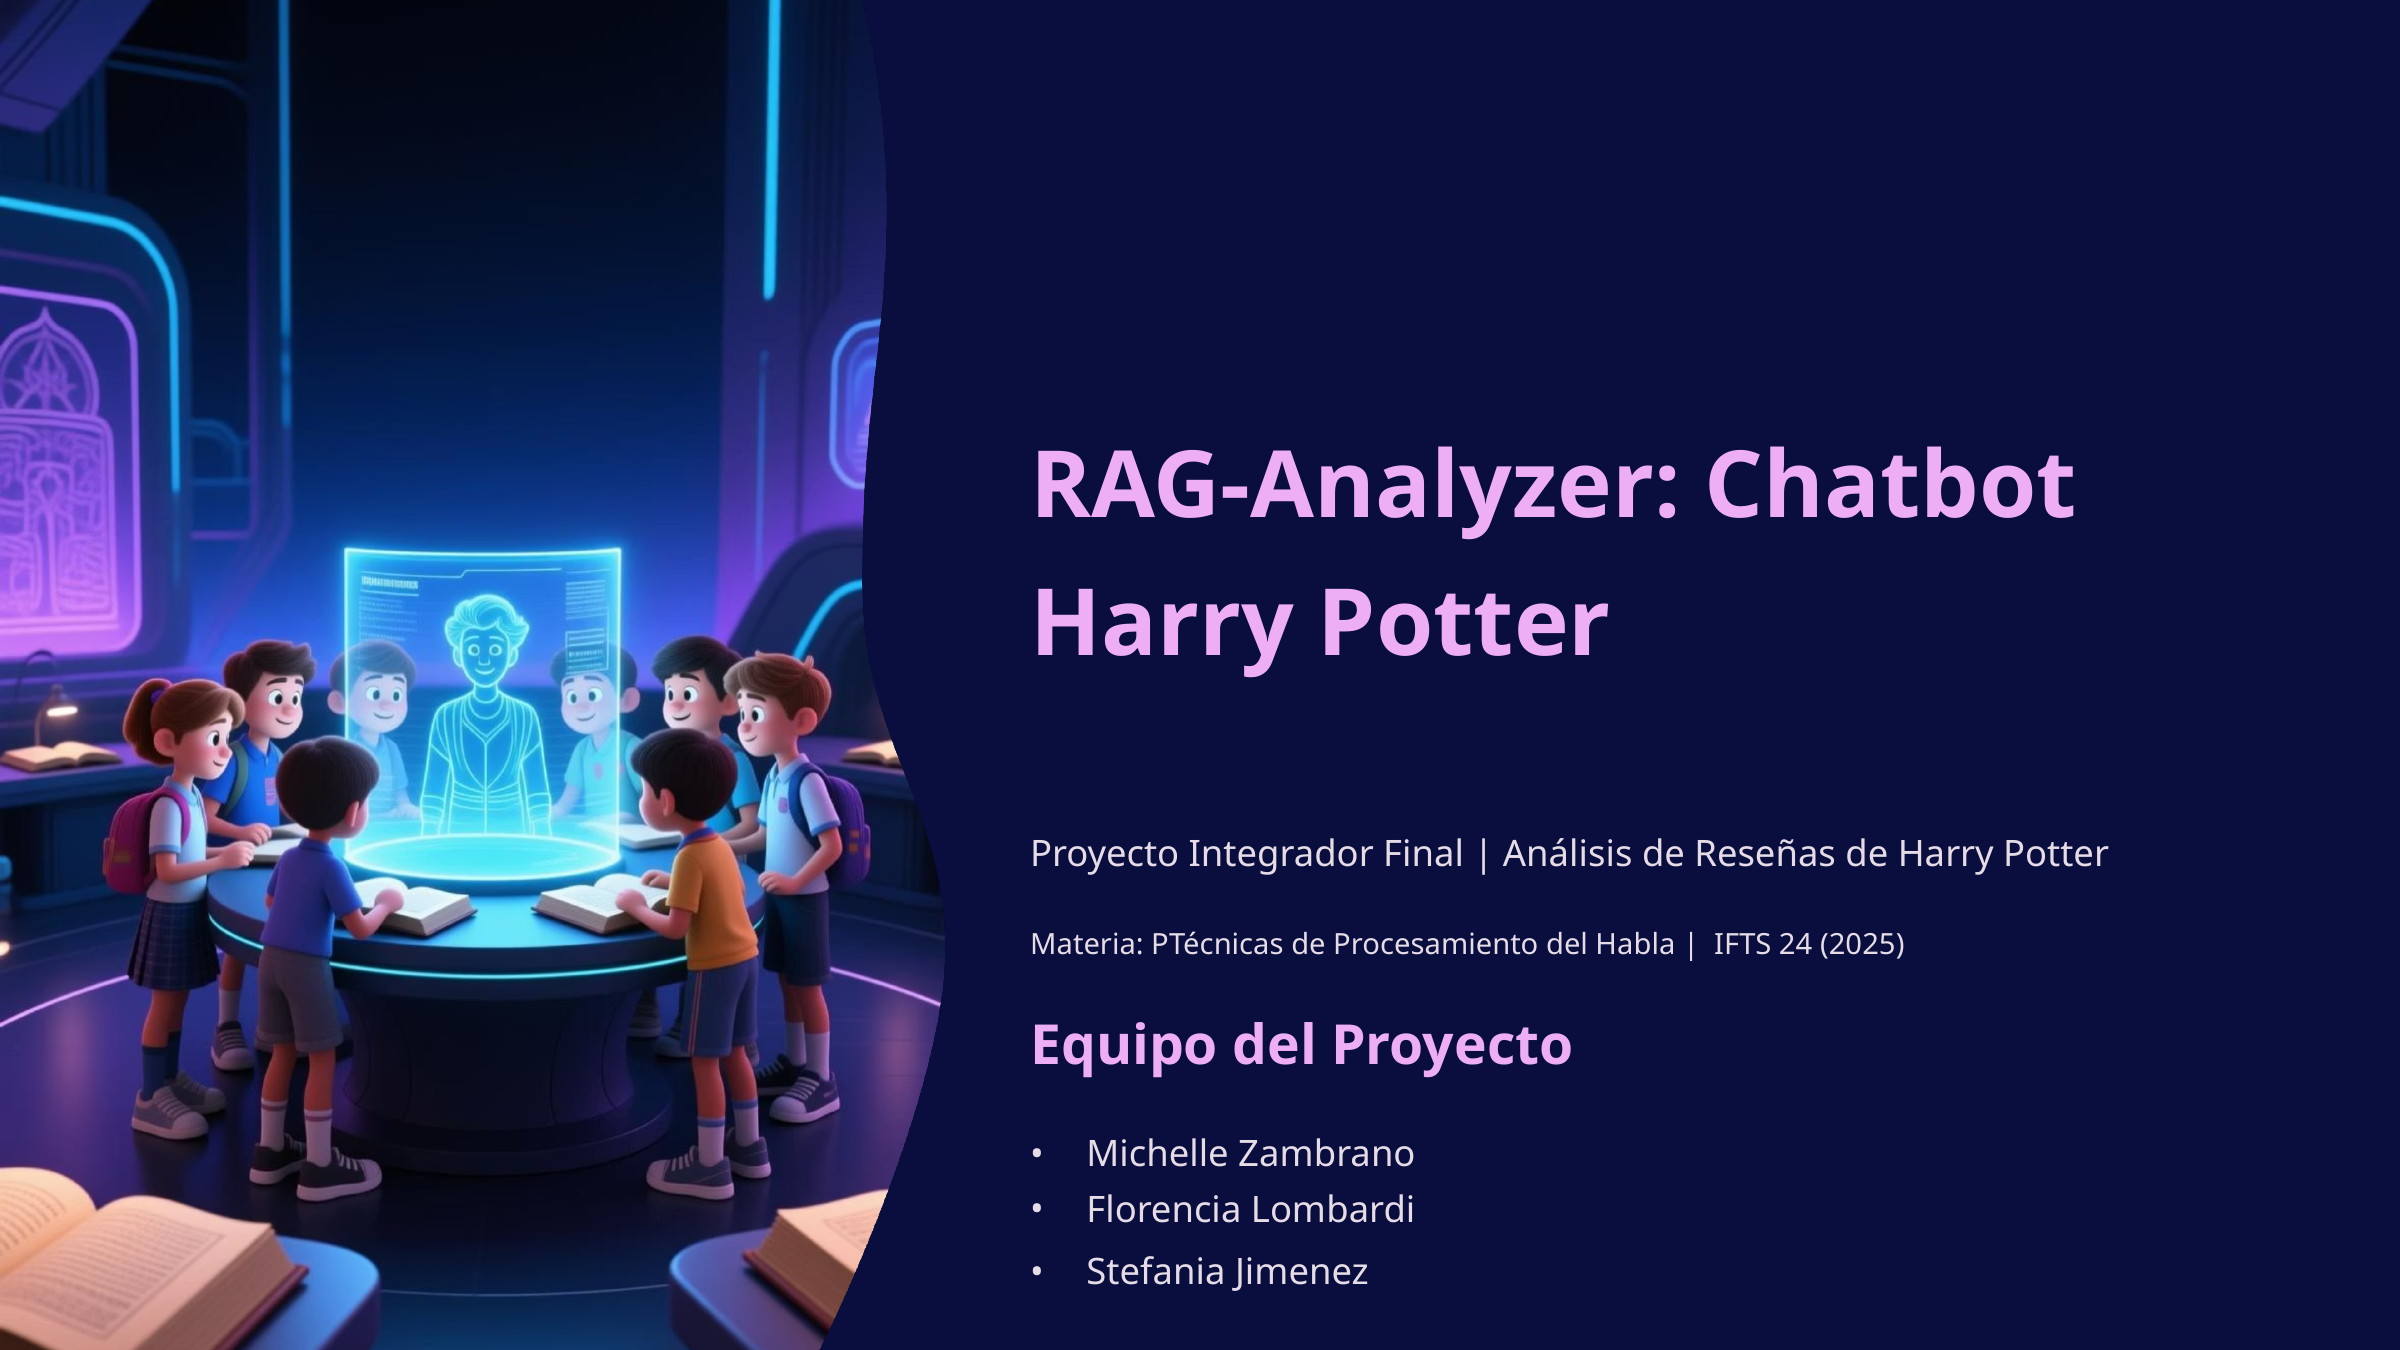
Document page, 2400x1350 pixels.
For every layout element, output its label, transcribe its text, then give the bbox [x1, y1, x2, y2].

text_box Materia: PTécnicas de Procesamiento del Habla | IFTS 24 (2025) [1030, 904, 2270, 952]
text_box Equipo del Proyecto [1030, 993, 1589, 1064]
text_box Stefania Jimenez [1030, 1221, 2270, 1281]
picture [0, 0, 946, 1350]
text_box RAG-Analyzer: Chatbot Harry Potter [1030, 398, 2270, 747]
text_box Michelle Zambrano [1030, 1103, 2270, 1158]
text_box Florencia Lombardi [1030, 1158, 2270, 1219]
text_box Proyecto Integrador Final | Análisis de Reseñas de Harry Potter [1030, 802, 2270, 863]
